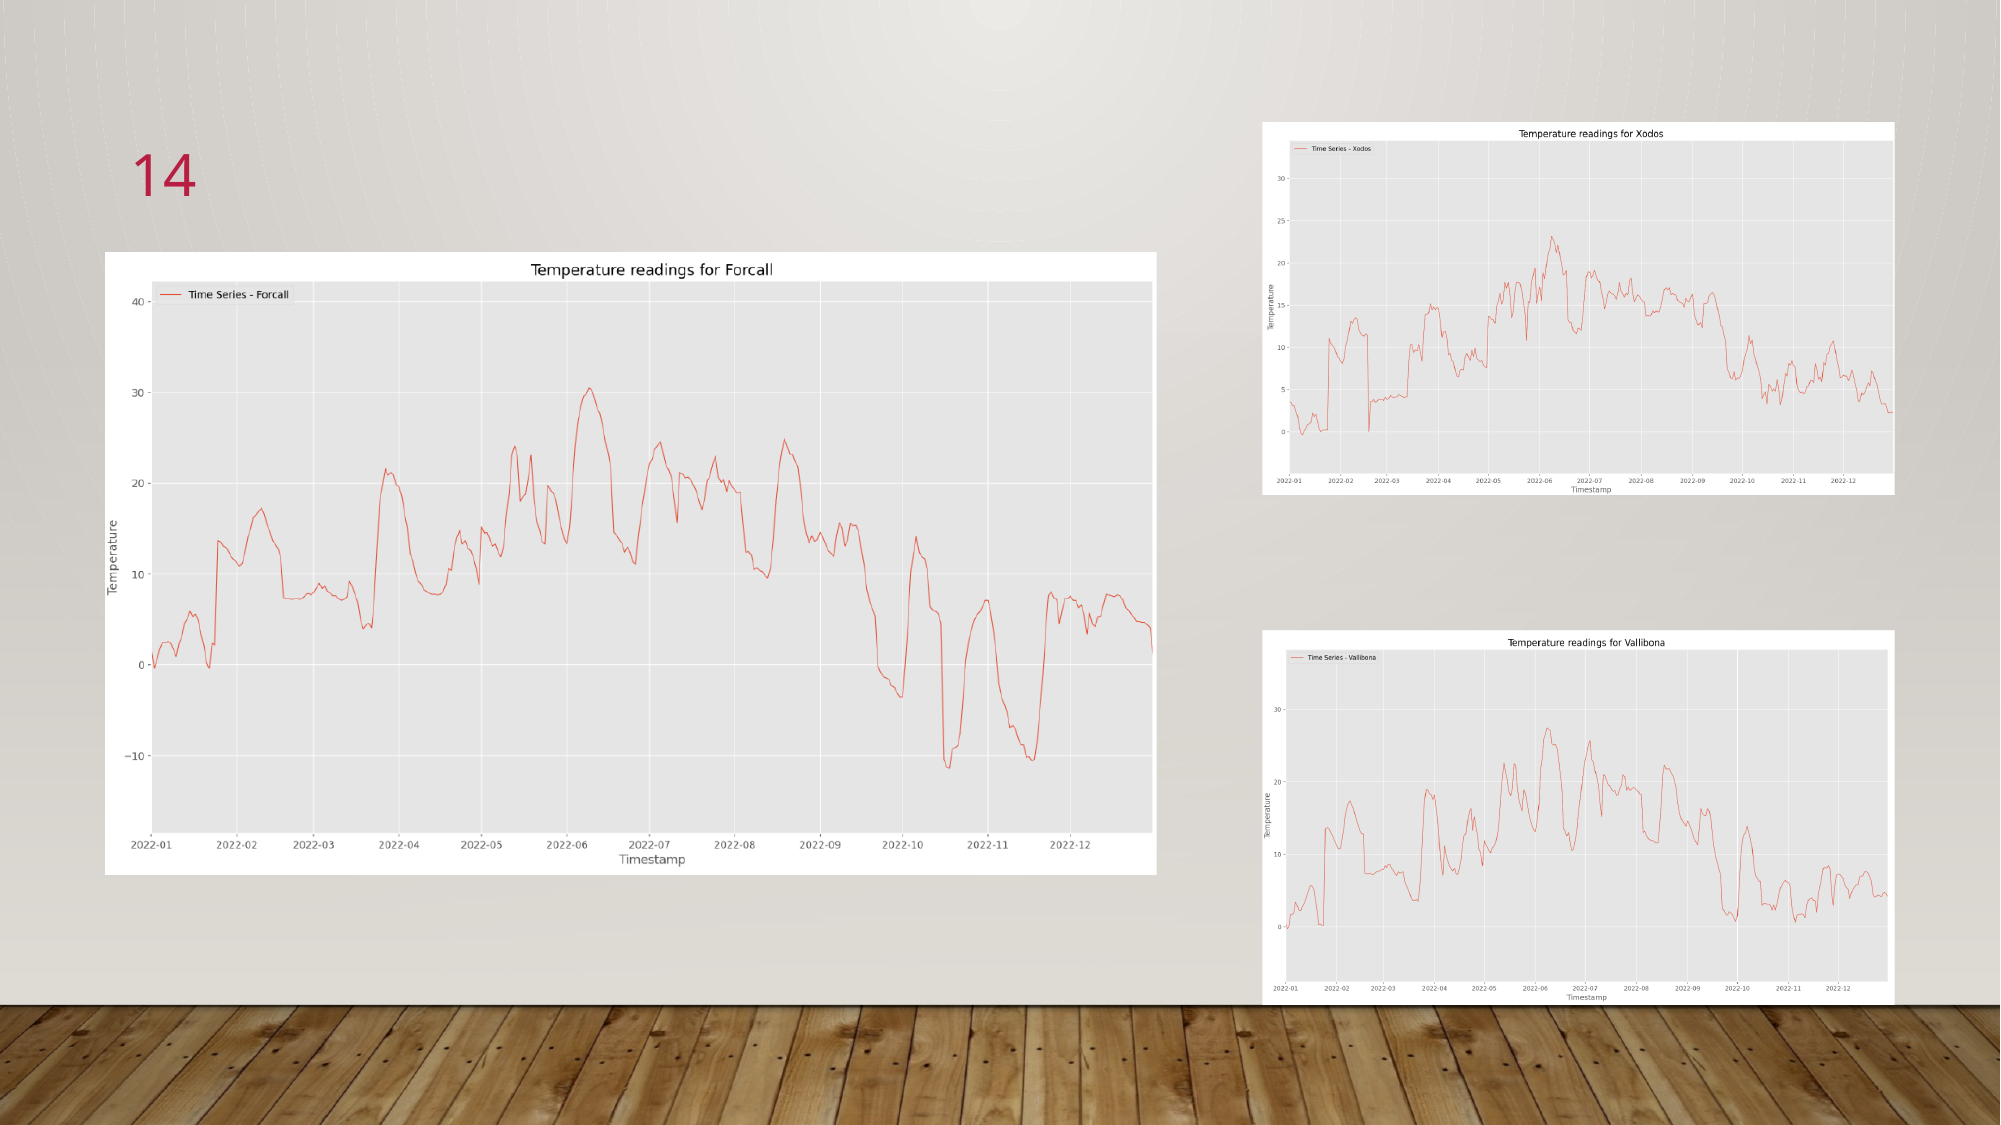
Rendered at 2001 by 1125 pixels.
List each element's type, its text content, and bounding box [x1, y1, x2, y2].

picture [1262, 121, 1895, 496]
picture [104, 252, 1157, 875]
slide_number 14 [78, 131, 212, 214]
picture [0, 630, 2000, 1125]
